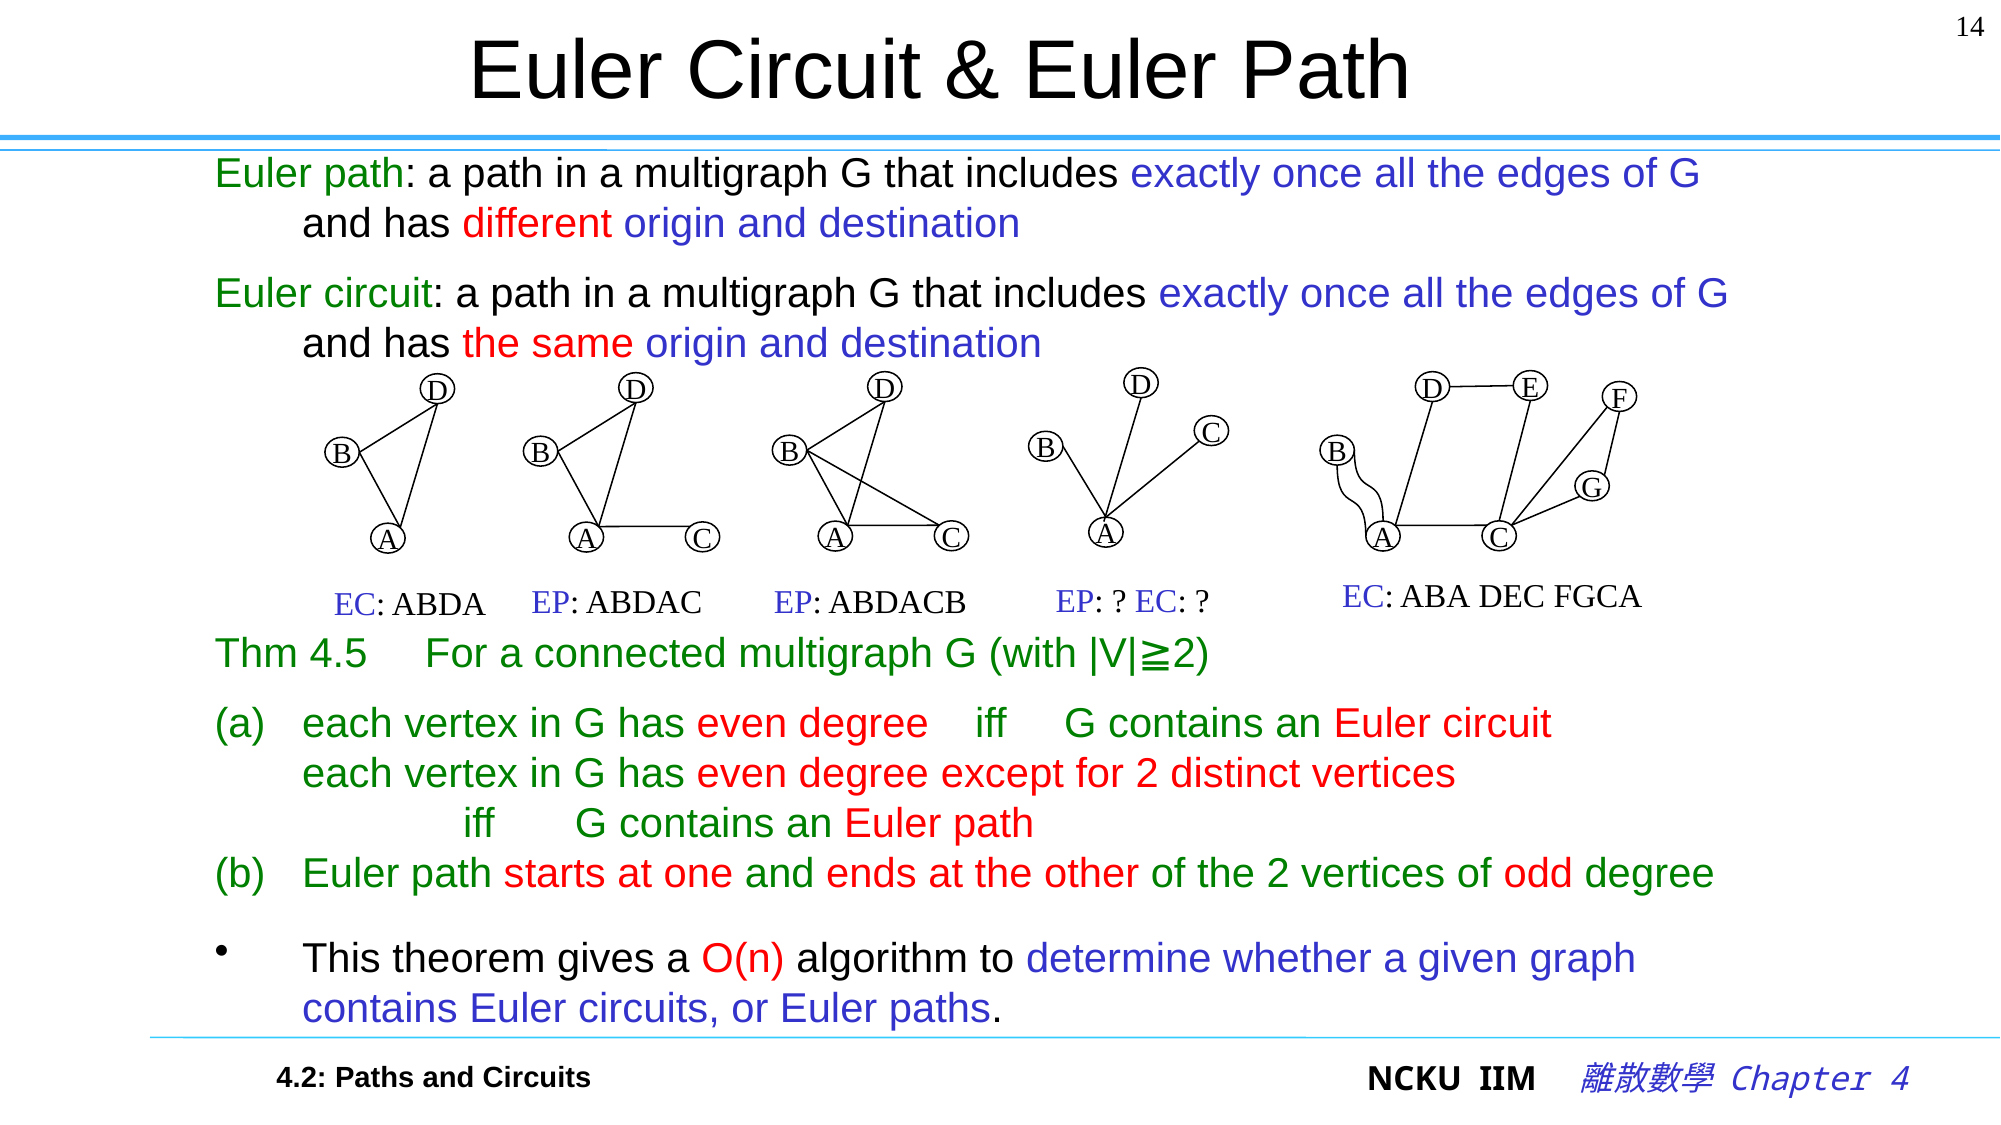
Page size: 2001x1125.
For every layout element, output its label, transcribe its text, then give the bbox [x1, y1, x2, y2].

title Euler Circuit & Euler Path [48, 0, 1834, 130]
text_box 4.2: Paths and Circuits [261, 1051, 607, 1101]
list Euler path: a path in a multigraph G that includes exactly once all the edges of G and has different origin and destination Euler circuit: a path in a multigraph G that includes exactly once all the edges of G and has the same origin and destination Thm 4.5 For a connected multigraph G (with |V|≧2) each vertex in G has even degree iff G contains an Euler circuit each vertex in G has even degree except for 2 distinct vertices iff G contains an Euler path Euler path starts at one and ends at the other of the 2 vertices of odd degree This theorem gives a O(n) algorithm to determine whether a given graph contains Euler circuits, or Euler paths. [199, 138, 1778, 1026]
slide_number 14 [1834, 0, 2000, 75]
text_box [317, 367, 1659, 631]
